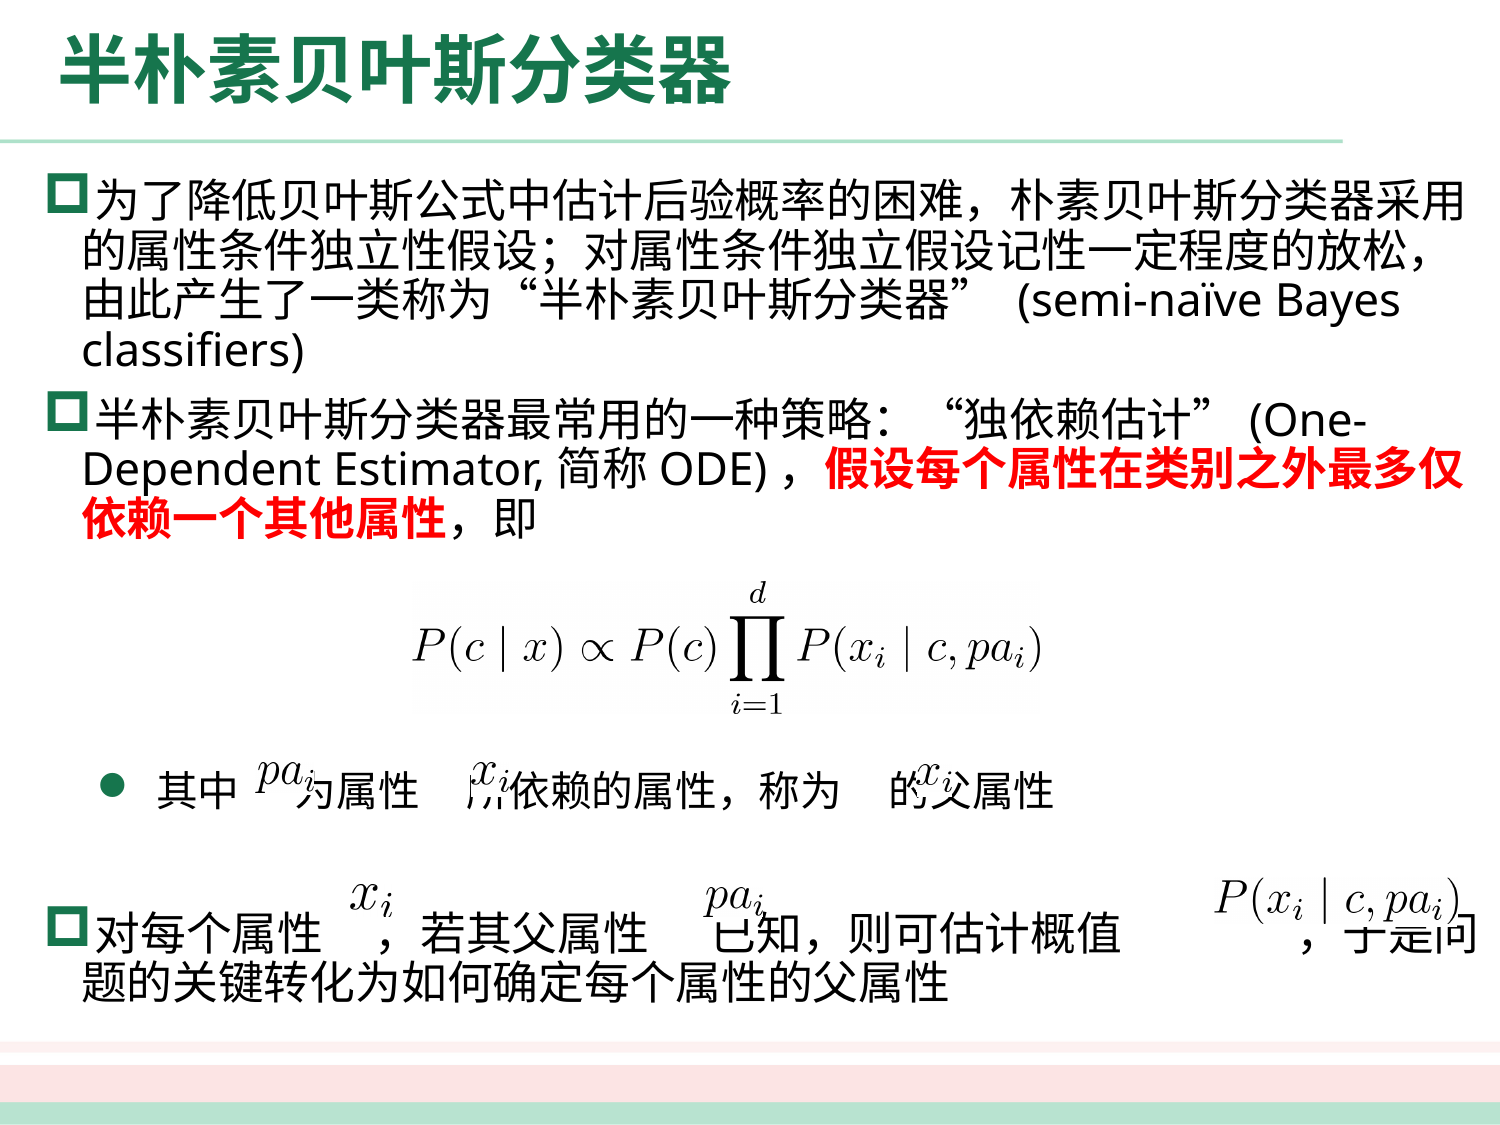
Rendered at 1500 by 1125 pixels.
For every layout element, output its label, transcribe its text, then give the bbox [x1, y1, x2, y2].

picture [0, 0, 1500, 1125]
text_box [469, 758, 511, 797]
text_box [1212, 873, 1460, 928]
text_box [701, 883, 765, 920]
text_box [914, 760, 954, 797]
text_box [410, 577, 1042, 719]
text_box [347, 879, 394, 923]
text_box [253, 759, 316, 796]
title 半朴素贝叶斯分类器 [42, 8, 1223, 138]
list 为了降低贝叶斯公式中估计后验概率的困难，朴素贝叶斯分类器采用的属性条件独立性假设；对属性条件独立假设记性一定程度的放松，由此产生了一类称为“半朴素贝叶斯分类器” (semi-naïve Bayes classifiers) 半朴素贝叶斯分类器最常用的一种策略：“独依赖估计”(One-Dependent Estimator,简称ODE)，假设每个属性在类别之外最多仅依赖一个其他属性，即 其中 为属性 所依赖的属性，称为 的父属性 对每个属性 ，若其父属性 已知，则可估计概值 ，于是问题的关键转化为如何确定每个属性的父属性 [28, 170, 1500, 1020]
